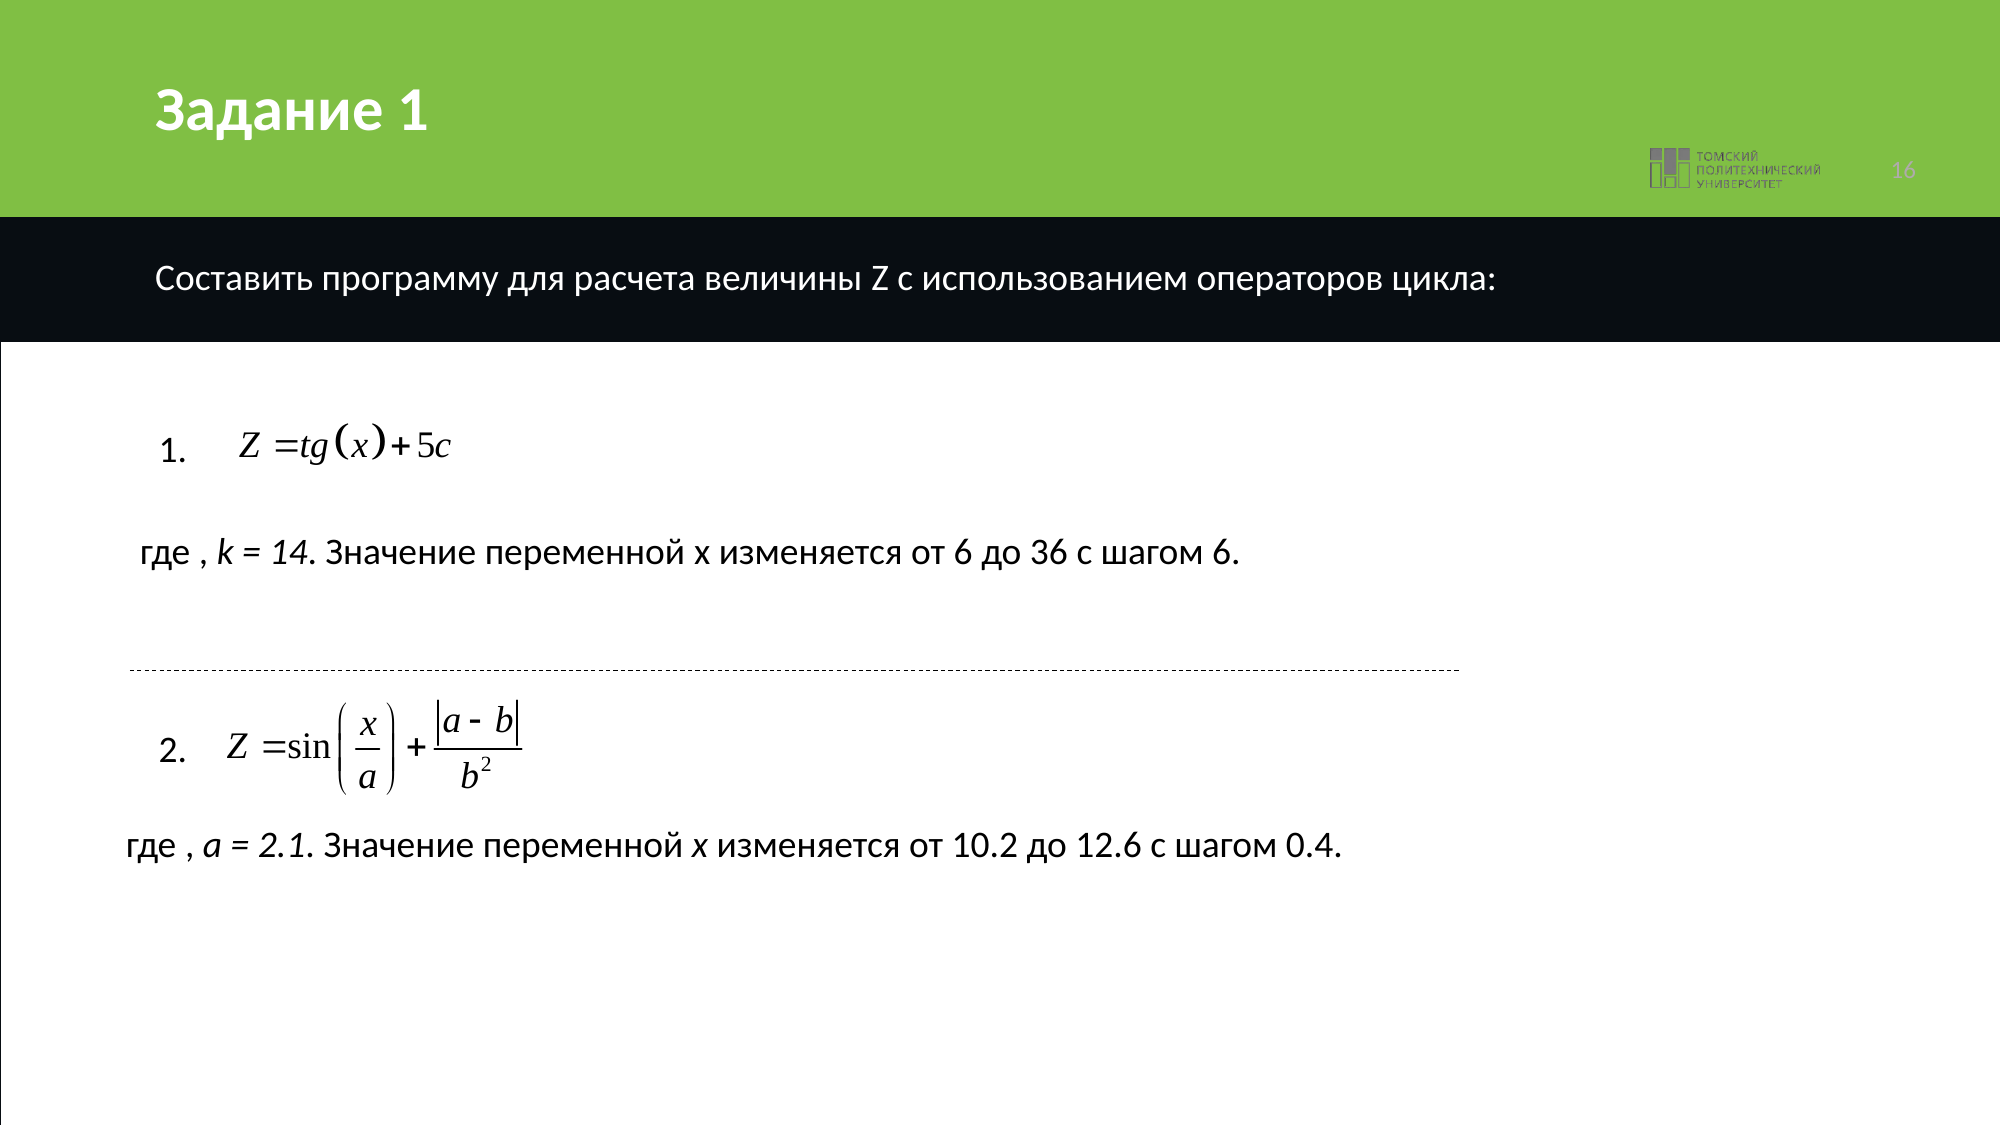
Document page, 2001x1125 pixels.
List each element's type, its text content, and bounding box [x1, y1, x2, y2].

text_box 2. [143, 717, 203, 778]
picture [1650, 148, 1820, 188]
text_box 1. [143, 417, 203, 478]
text_box [0, 0, 2000, 218]
text_box Составить программу для расчета величины Z с использованием операторов цикла: [140, 245, 1651, 306]
title Задание 1 [140, 45, 1361, 176]
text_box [234, 419, 456, 477]
text_box 16 [1862, 138, 1932, 199]
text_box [222, 696, 527, 801]
text_box [0, 341, 2000, 1125]
